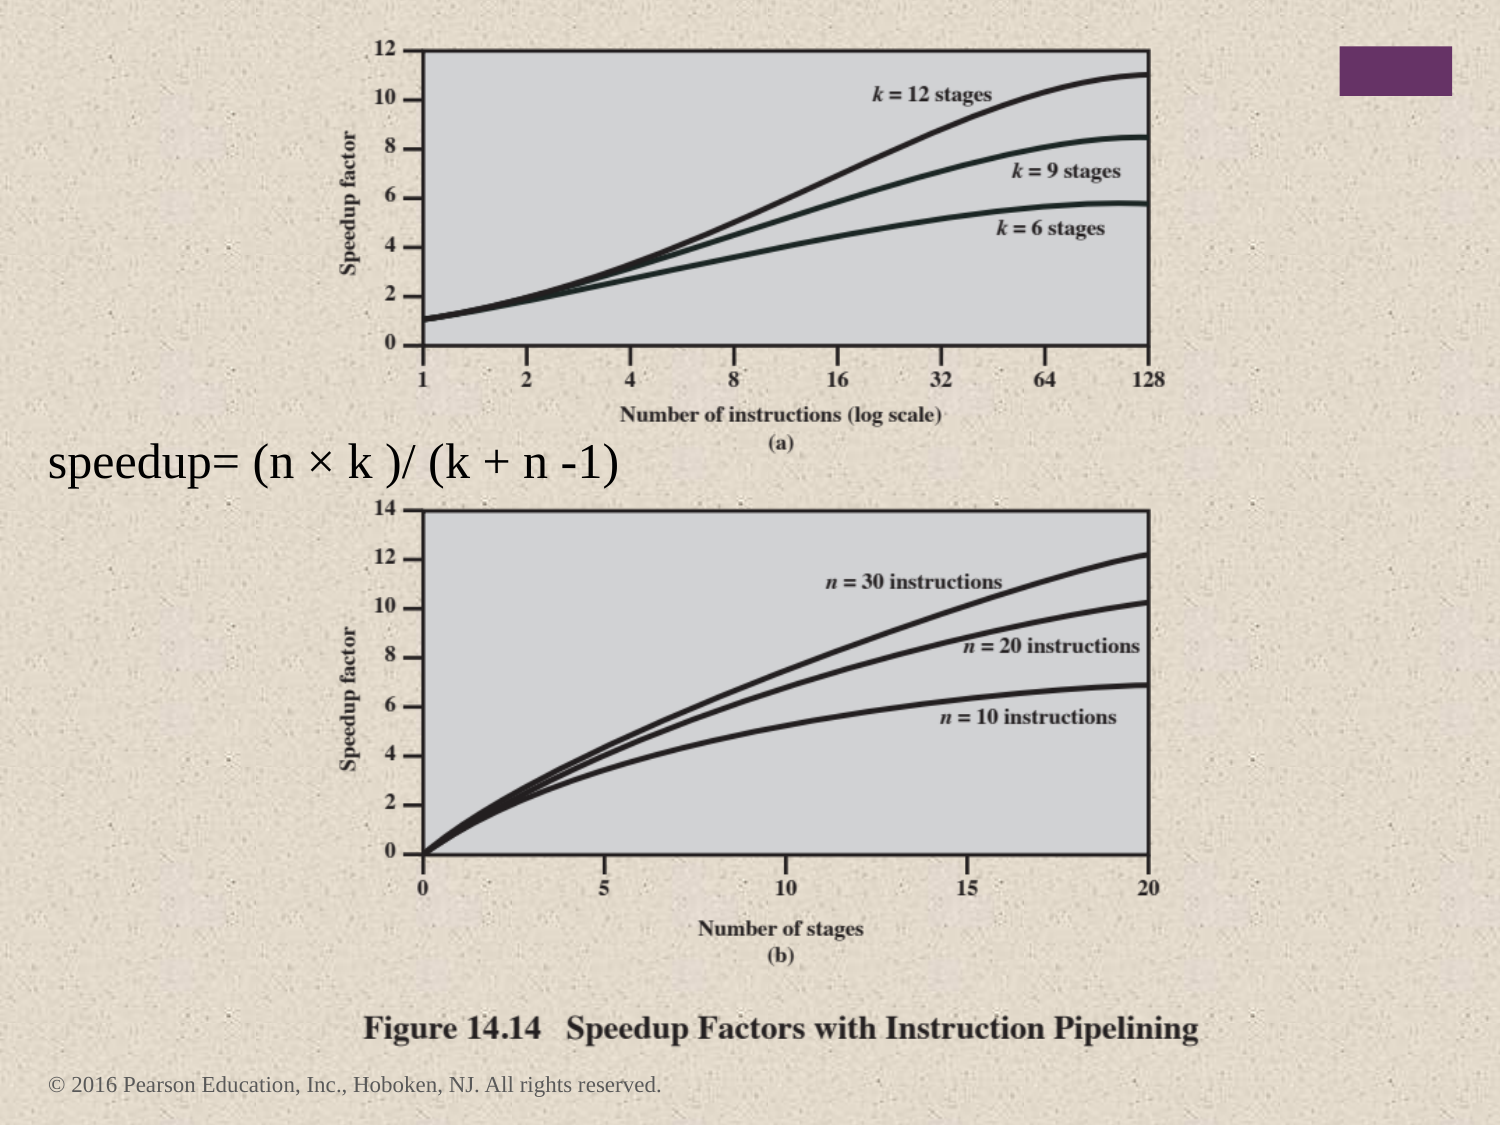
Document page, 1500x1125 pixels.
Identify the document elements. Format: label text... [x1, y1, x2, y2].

picture [217, 0, 1353, 1095]
footer © 2016 Pearson Education, Inc., Hoboken, NJ. All rights reserved. [33, 1053, 1038, 1114]
picture [0, 0, 1500, 1125]
text_box speedup= (n × k )/ (k + n -1) [33, 420, 210, 496]
